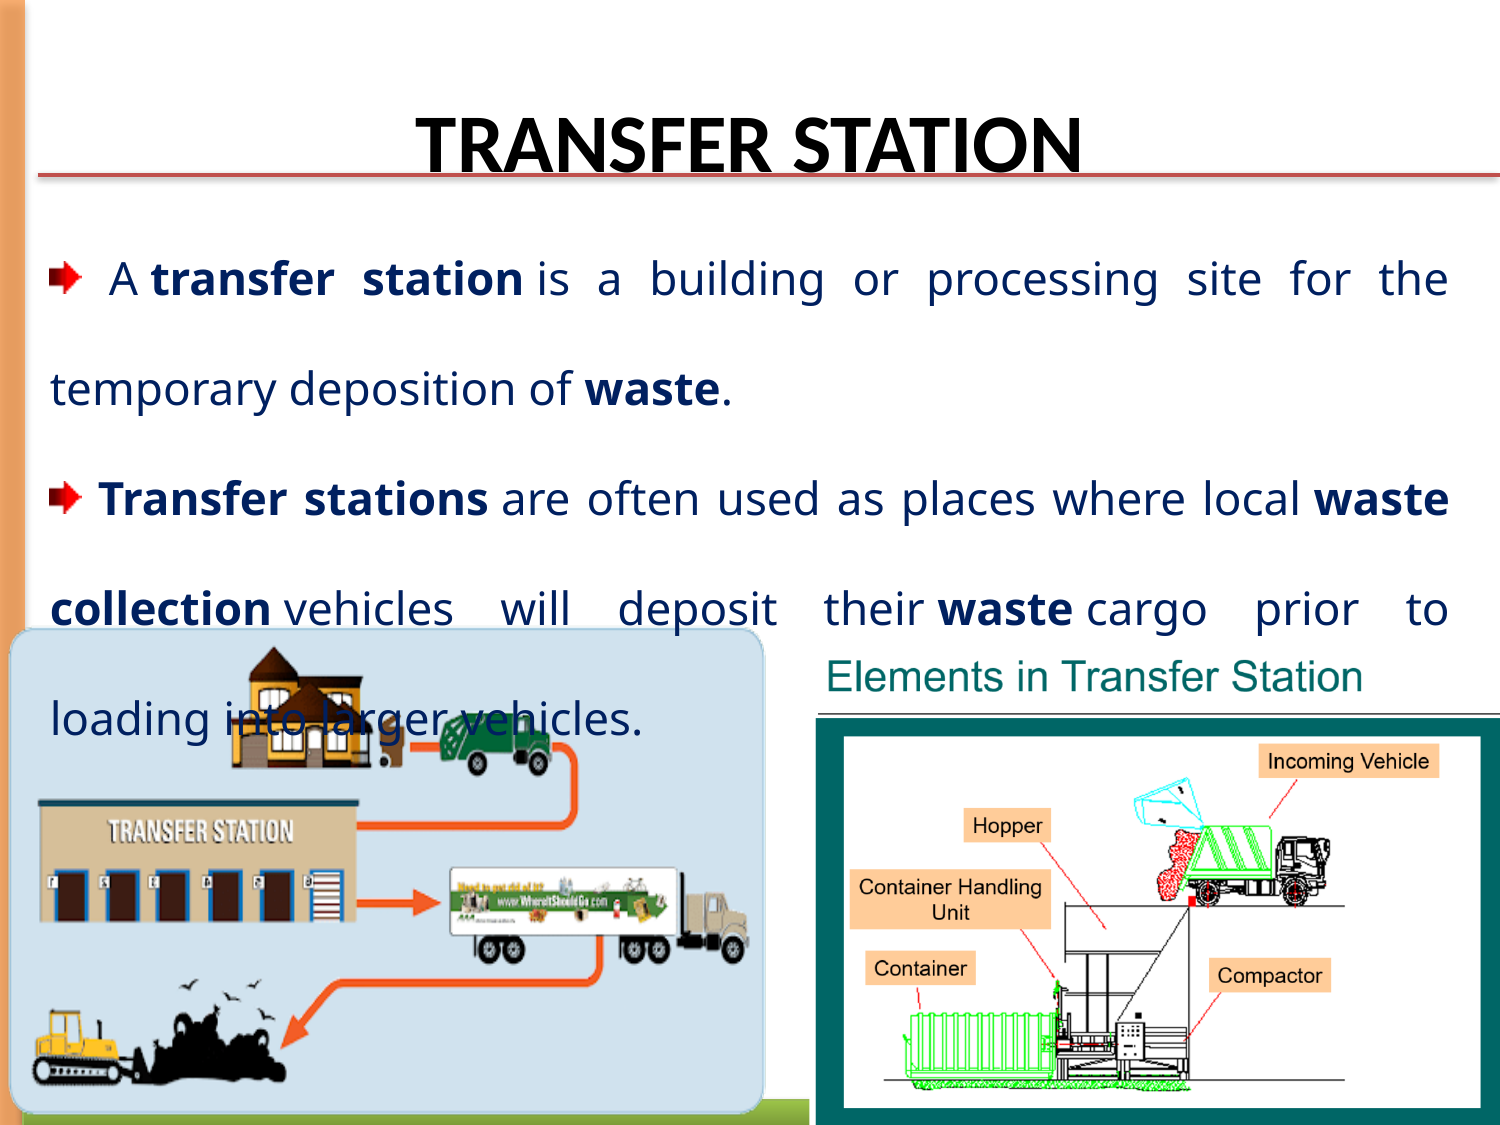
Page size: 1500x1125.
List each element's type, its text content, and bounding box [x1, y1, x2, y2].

picture [49, 261, 82, 294]
title TRANSFER STATION [75, 45, 1425, 187]
text_box A transfer station is a building or processing site for the temporary deposition of waste. Transfer stations are often used as places where local waste collection vehicles will deposit their waste cargo prior to loading into larger vehicles. [35, 187, 1465, 752]
picture [809, 641, 1500, 1125]
picture [49, 481, 82, 514]
picture [0, 609, 789, 1125]
